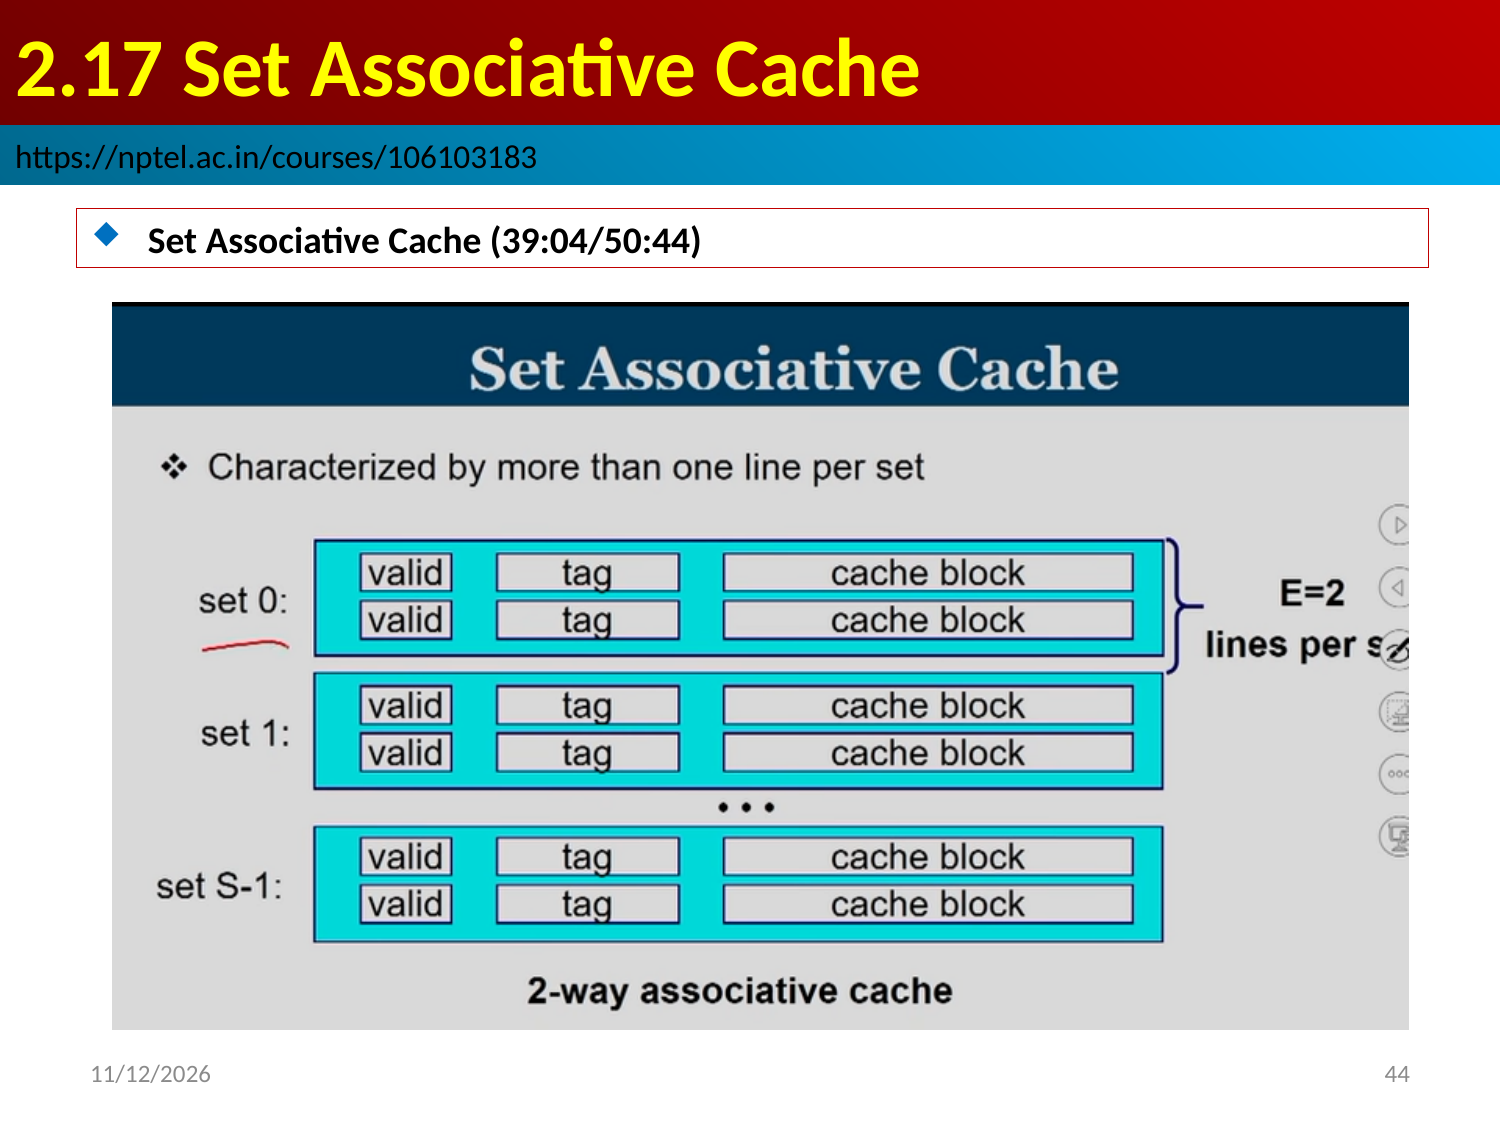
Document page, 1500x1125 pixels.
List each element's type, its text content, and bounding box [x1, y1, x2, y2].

subtitle Set Associative Cache (39:04/50:44) [76, 208, 1429, 268]
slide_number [75, 1042, 425, 1103]
slide_number 44 [1074, 1042, 1425, 1103]
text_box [111, 302, 1410, 1030]
title 2.17 Set Associative Cache [0, 0, 1500, 125]
text_box https://nptel.ac.in/courses/106103183 [0, 125, 1500, 185]
